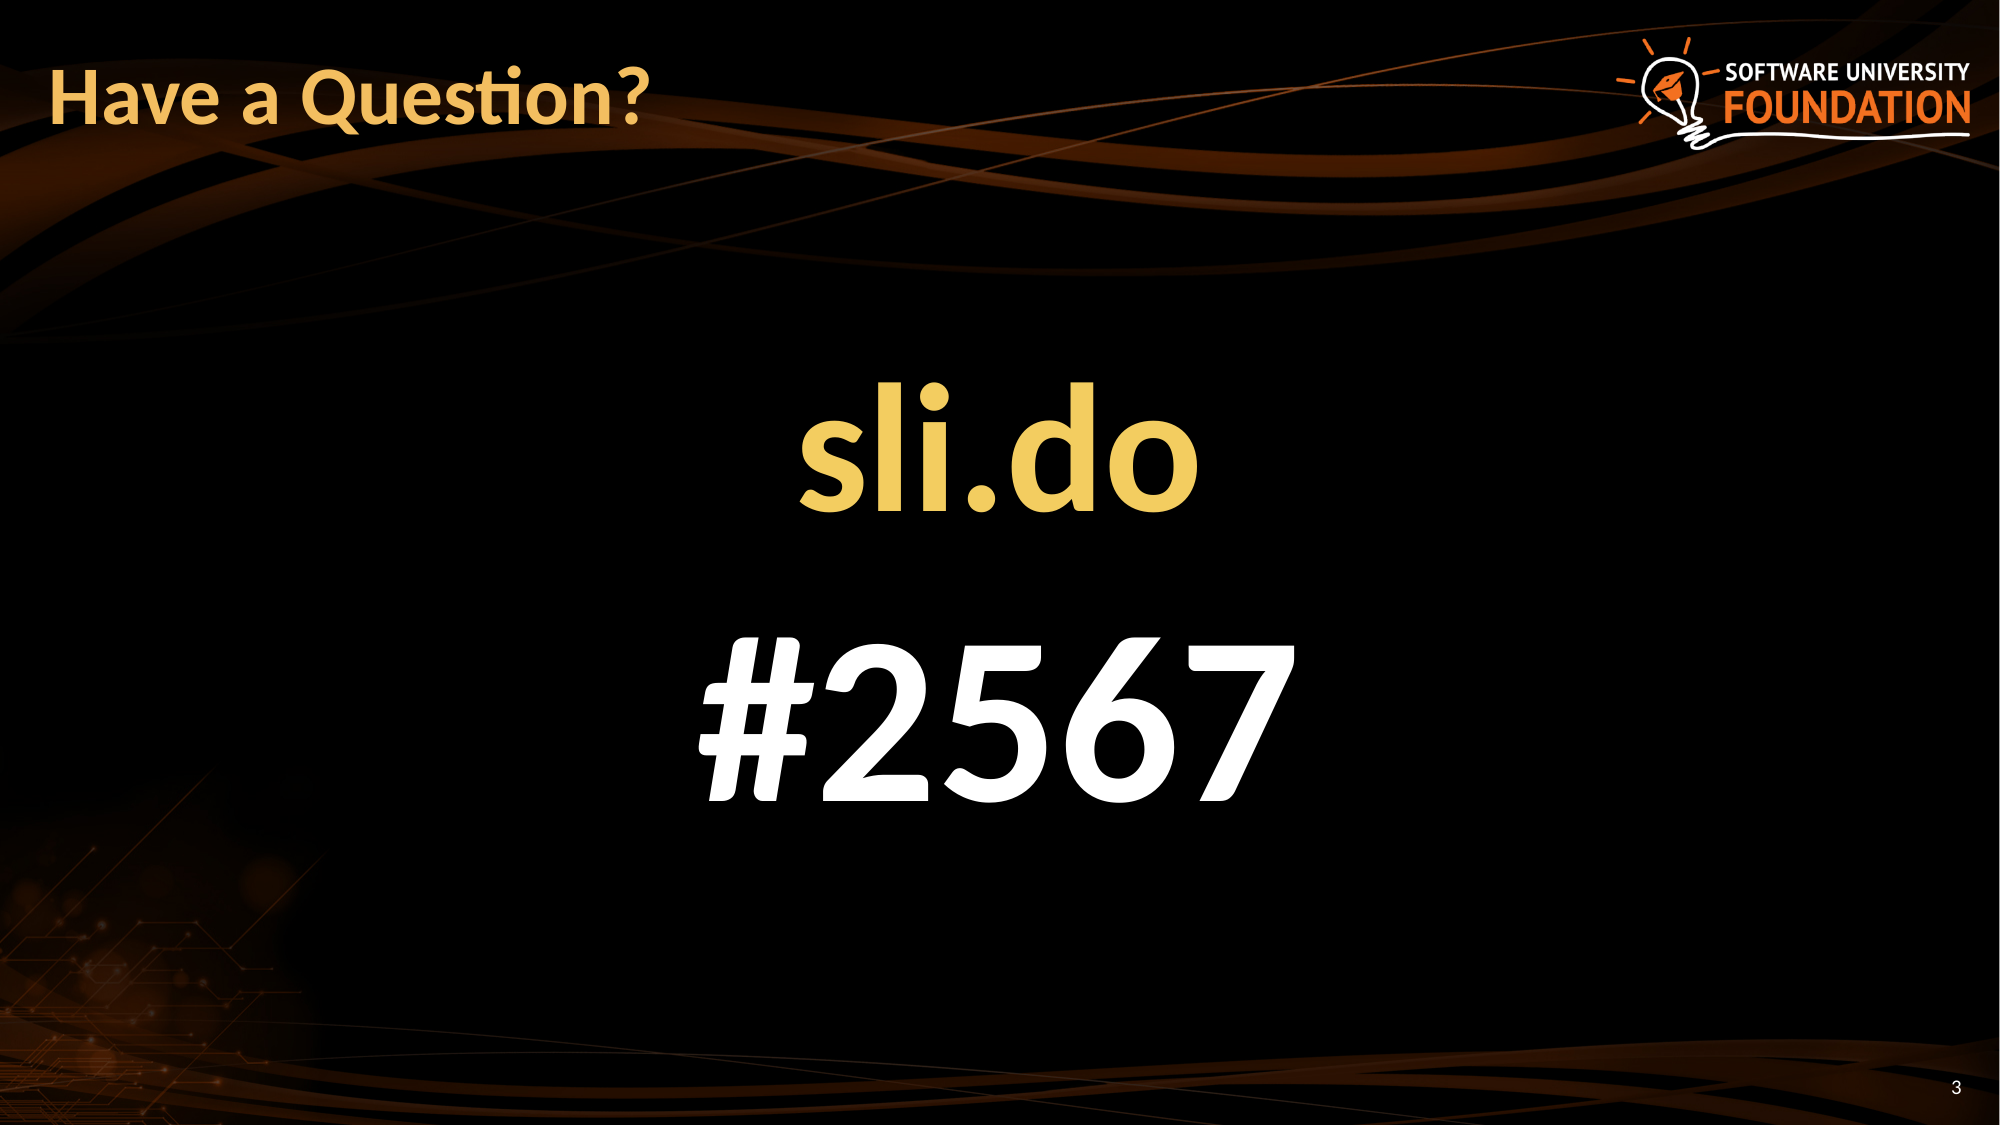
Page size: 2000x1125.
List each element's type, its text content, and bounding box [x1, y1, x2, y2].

slide_number 3 [1897, 1071, 1968, 1103]
list sli.do #2567 [31, 188, 1968, 1071]
title Have a Question? [30, 6, 1602, 189]
picture [0, 0, 2000, 1125]
